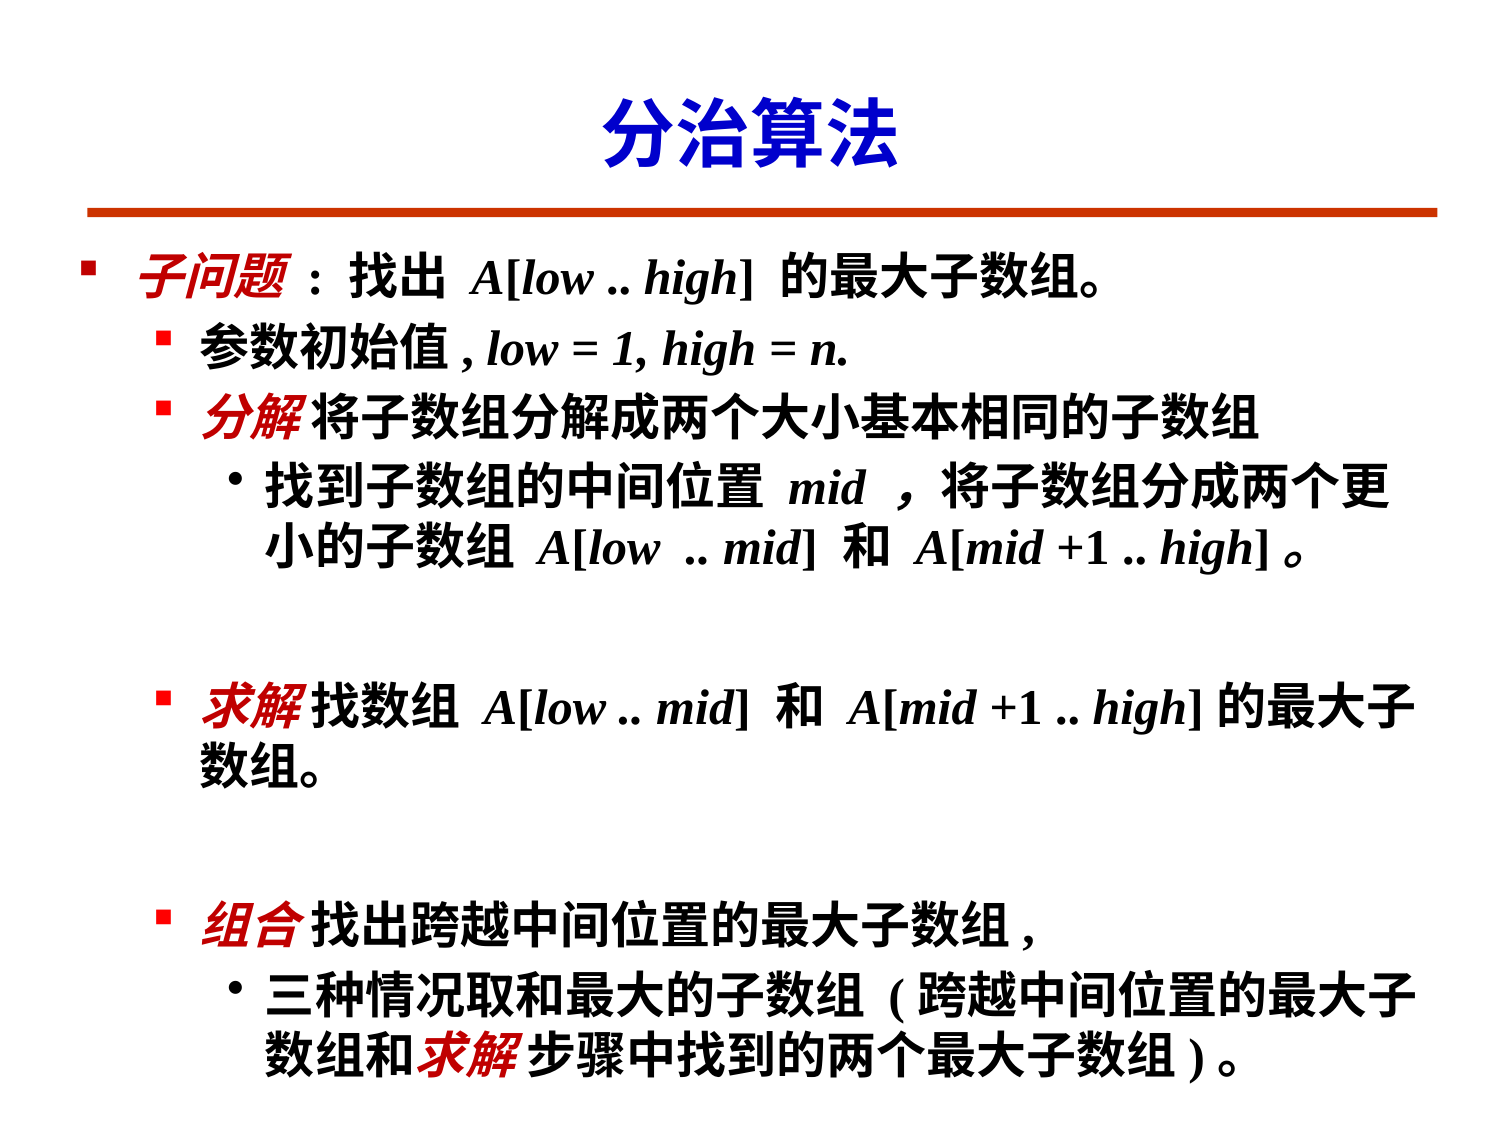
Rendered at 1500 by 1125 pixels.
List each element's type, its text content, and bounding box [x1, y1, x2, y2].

title 分治算法 [112, 62, 1388, 200]
list 子问题 : 找出 A[low .. high] 的最大子数组。 参数初始值, low = 1, high = n. 分解 将子数组分解成两个大小基本相同的子数组 找到子数组的中间位置 mid ，将子数组分成两个更小的子数组 A[low .. mid] 和 A[mid +1 .. high]。 求解 找数组 A[low .. mid] 和 A[mid +1 .. high]的最大子数组。 组合 找出跨越中间位置的最大子数组, 三种情况取和最大的子数组 (跨越中间位置的最大子数组和求解 步骤中找到的两个最大子数组)。 [62, 237, 1438, 1100]
